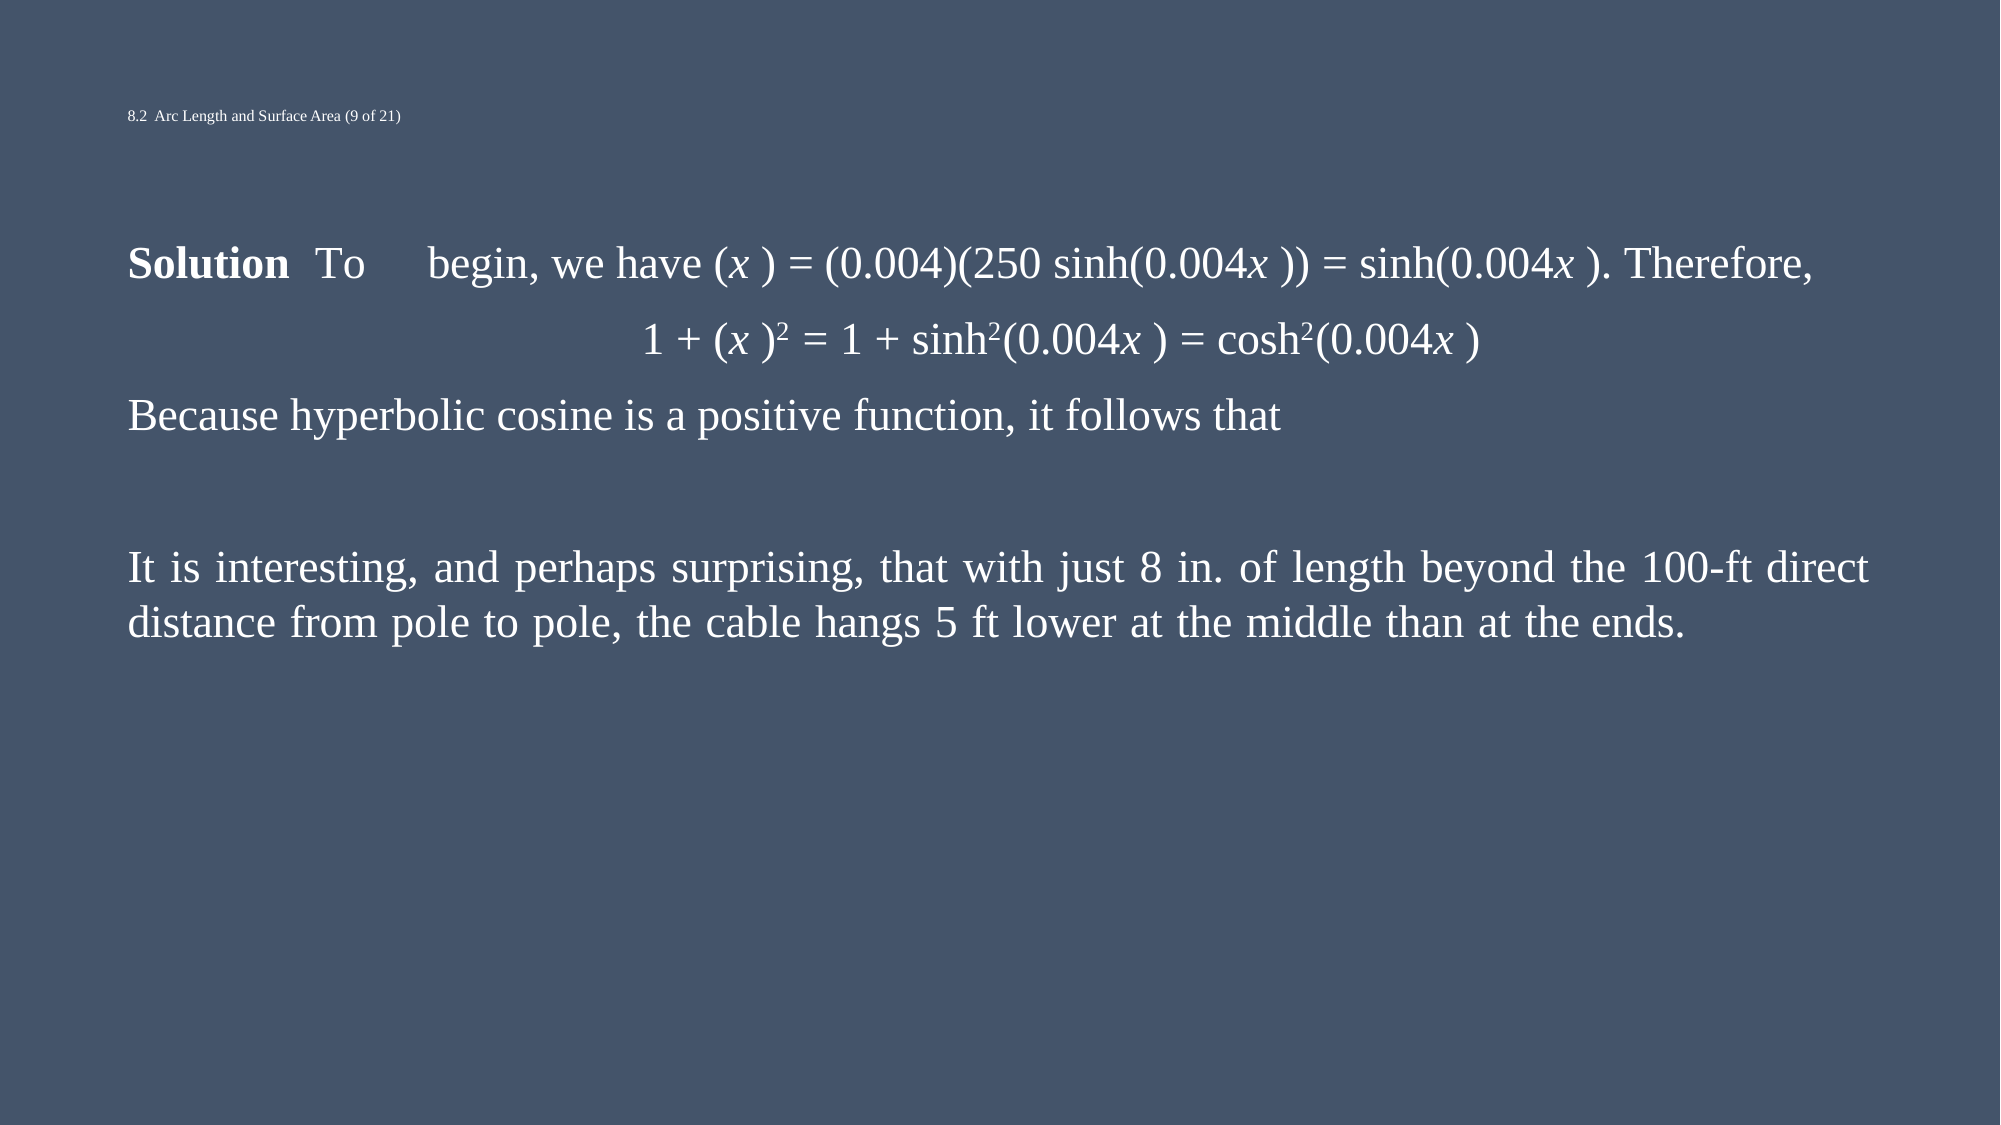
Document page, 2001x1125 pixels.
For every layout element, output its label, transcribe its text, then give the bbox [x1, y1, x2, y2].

title 8.2 Arc Length and Surface Area (9 of 21) [112, 99, 1775, 203]
